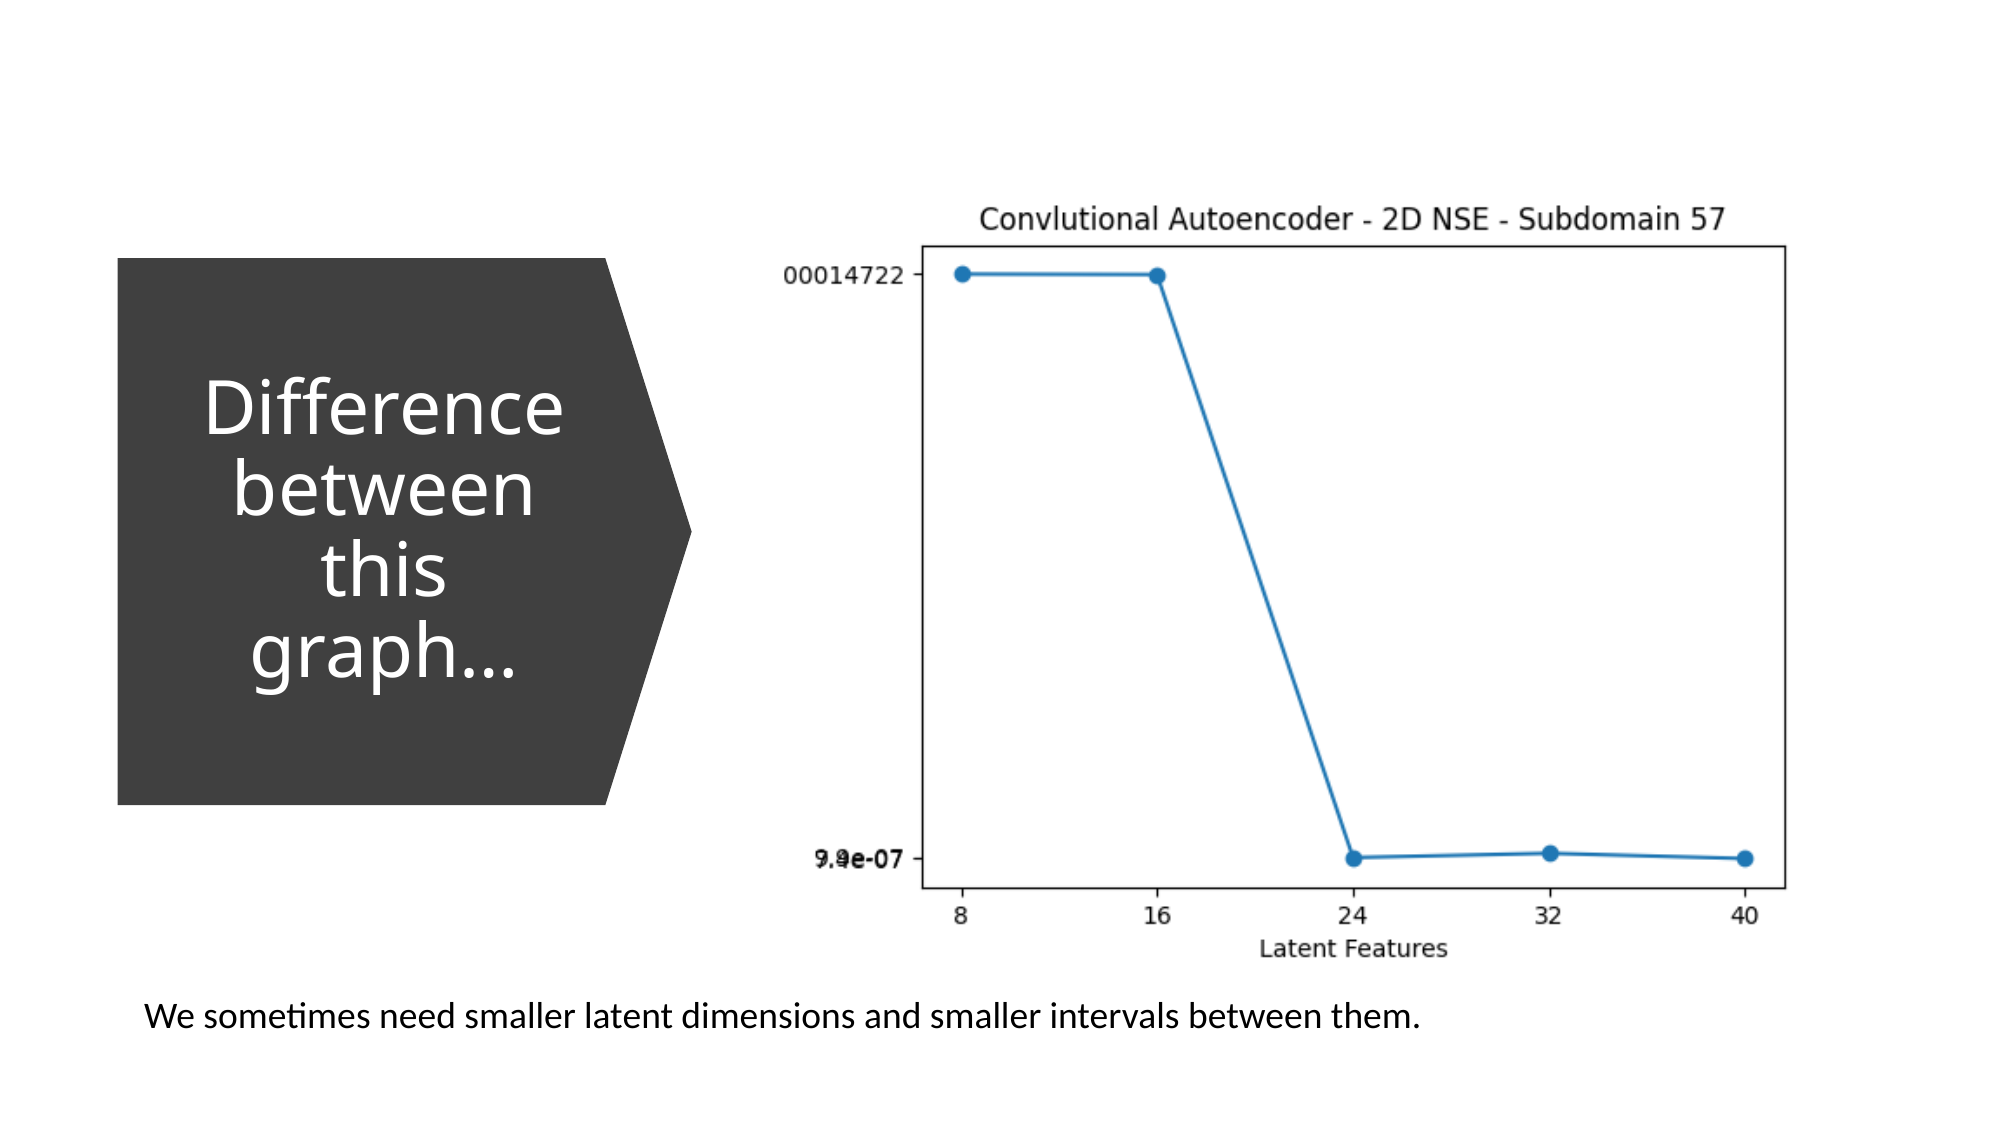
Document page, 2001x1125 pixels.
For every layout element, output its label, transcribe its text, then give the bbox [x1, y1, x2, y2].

text_box We sometimes need smaller latent dimensions and smaller intervals between them. [129, 983, 1438, 1043]
picture [783, 145, 1896, 980]
title Difference between this graph… [168, 322, 601, 741]
text_box [116, 257, 693, 807]
